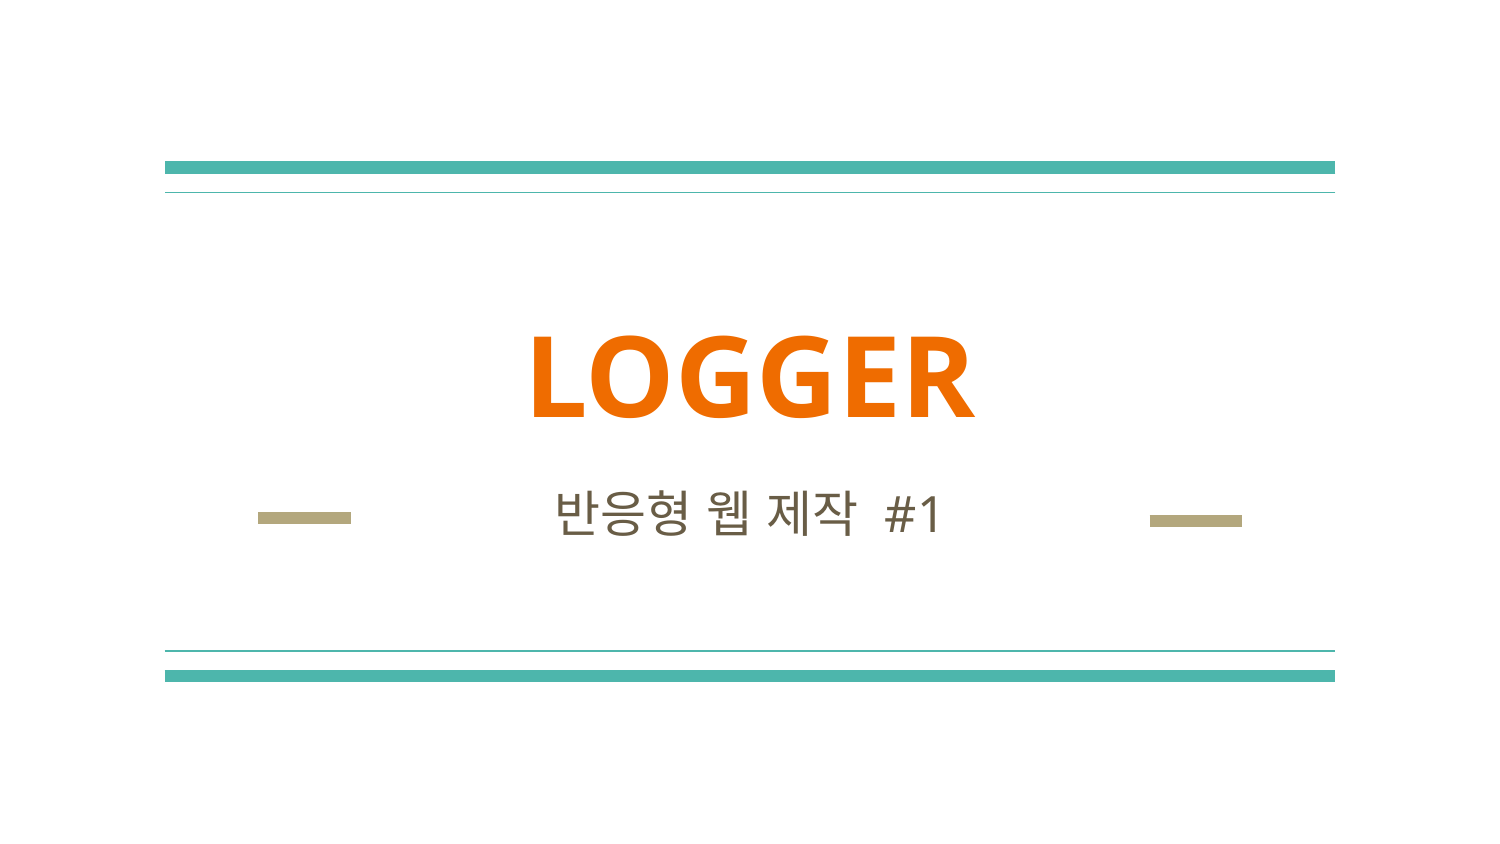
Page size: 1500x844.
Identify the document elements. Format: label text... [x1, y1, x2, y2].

subtitle 반응형 웹 제작 #1 [350, 467, 1150, 598]
title LOGGER [164, 287, 1336, 456]
